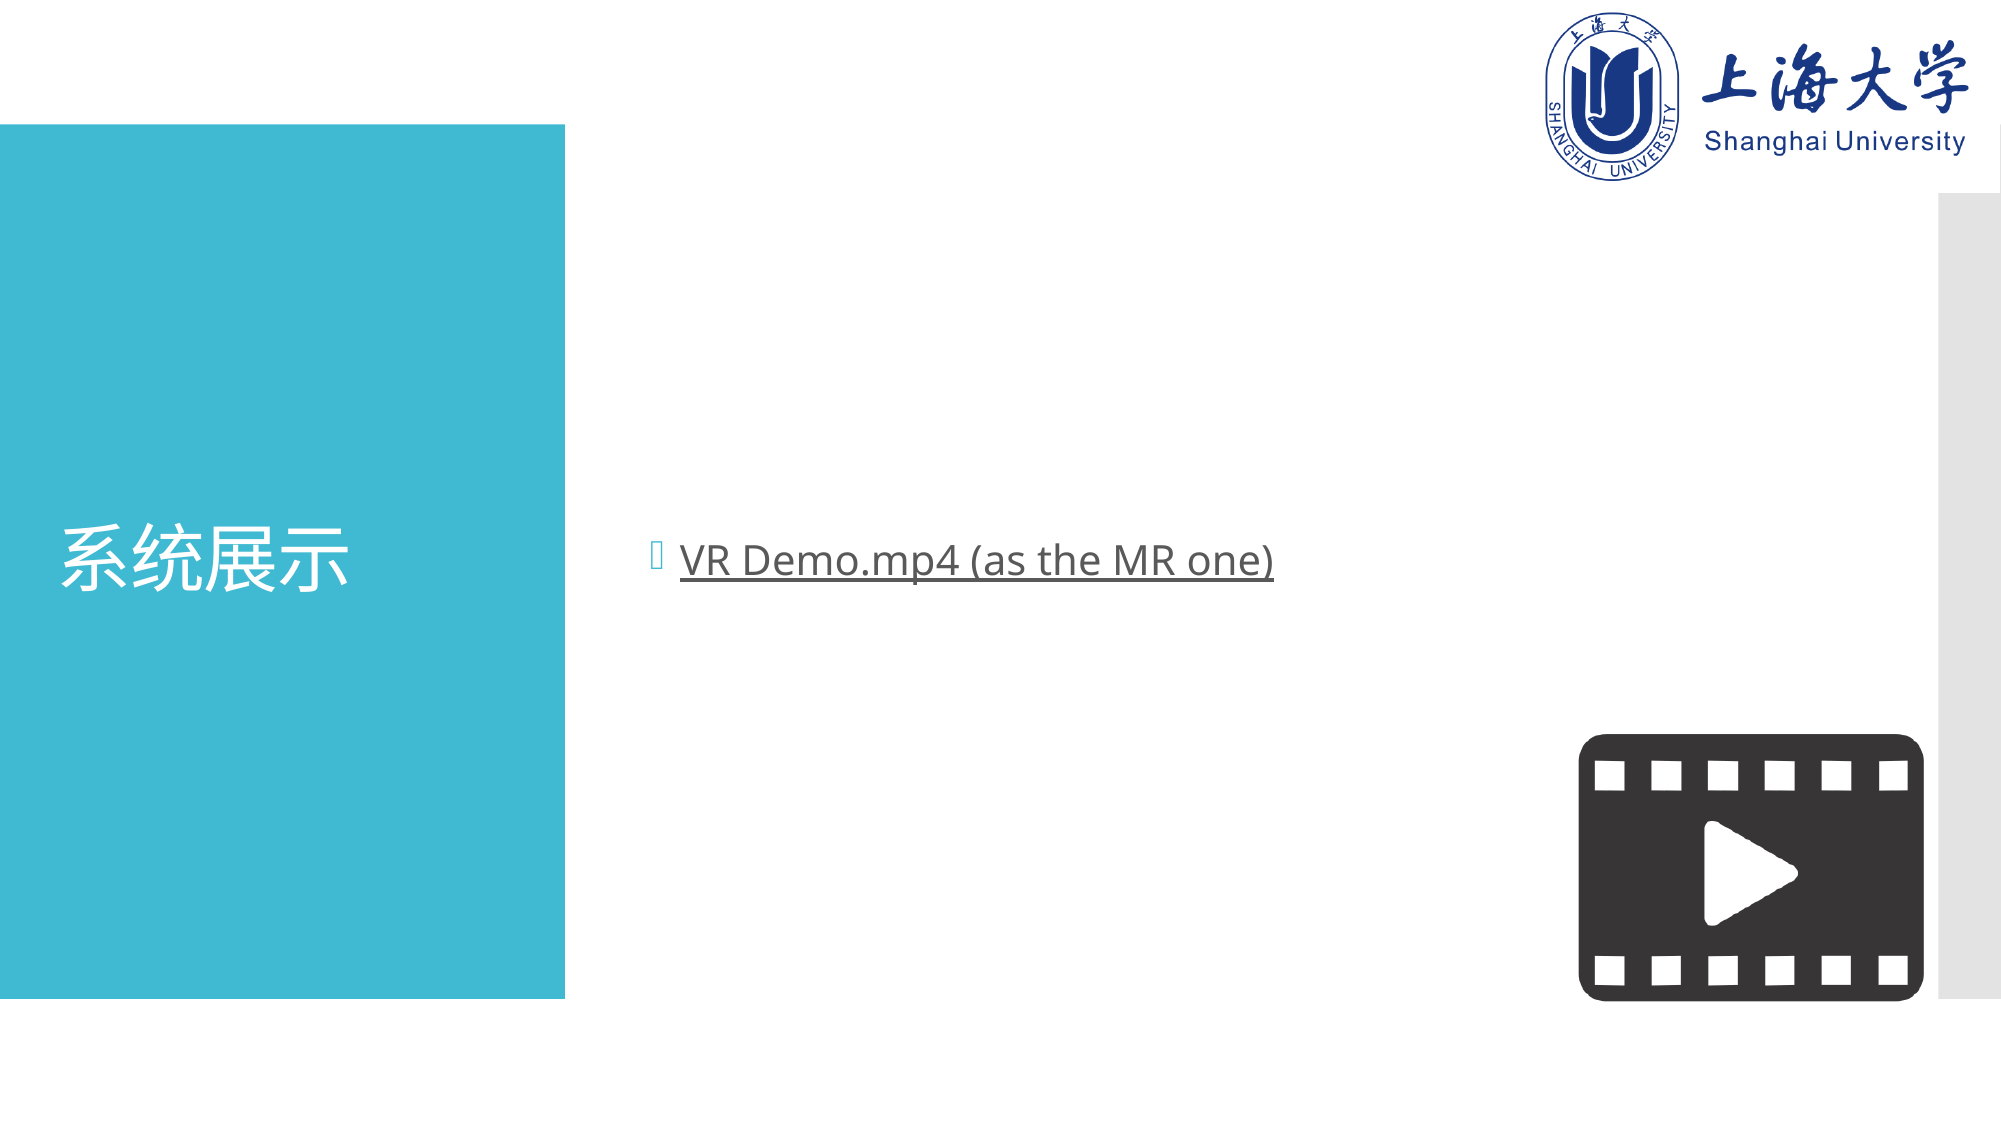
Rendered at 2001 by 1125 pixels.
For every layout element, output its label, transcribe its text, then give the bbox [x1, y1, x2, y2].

title 系统展示 [41, 184, 525, 940]
list VR Demo.mp4 (as the MR one) [634, 141, 1835, 982]
picture [1514, 0, 2000, 194]
picture [1514, 631, 1988, 1105]
